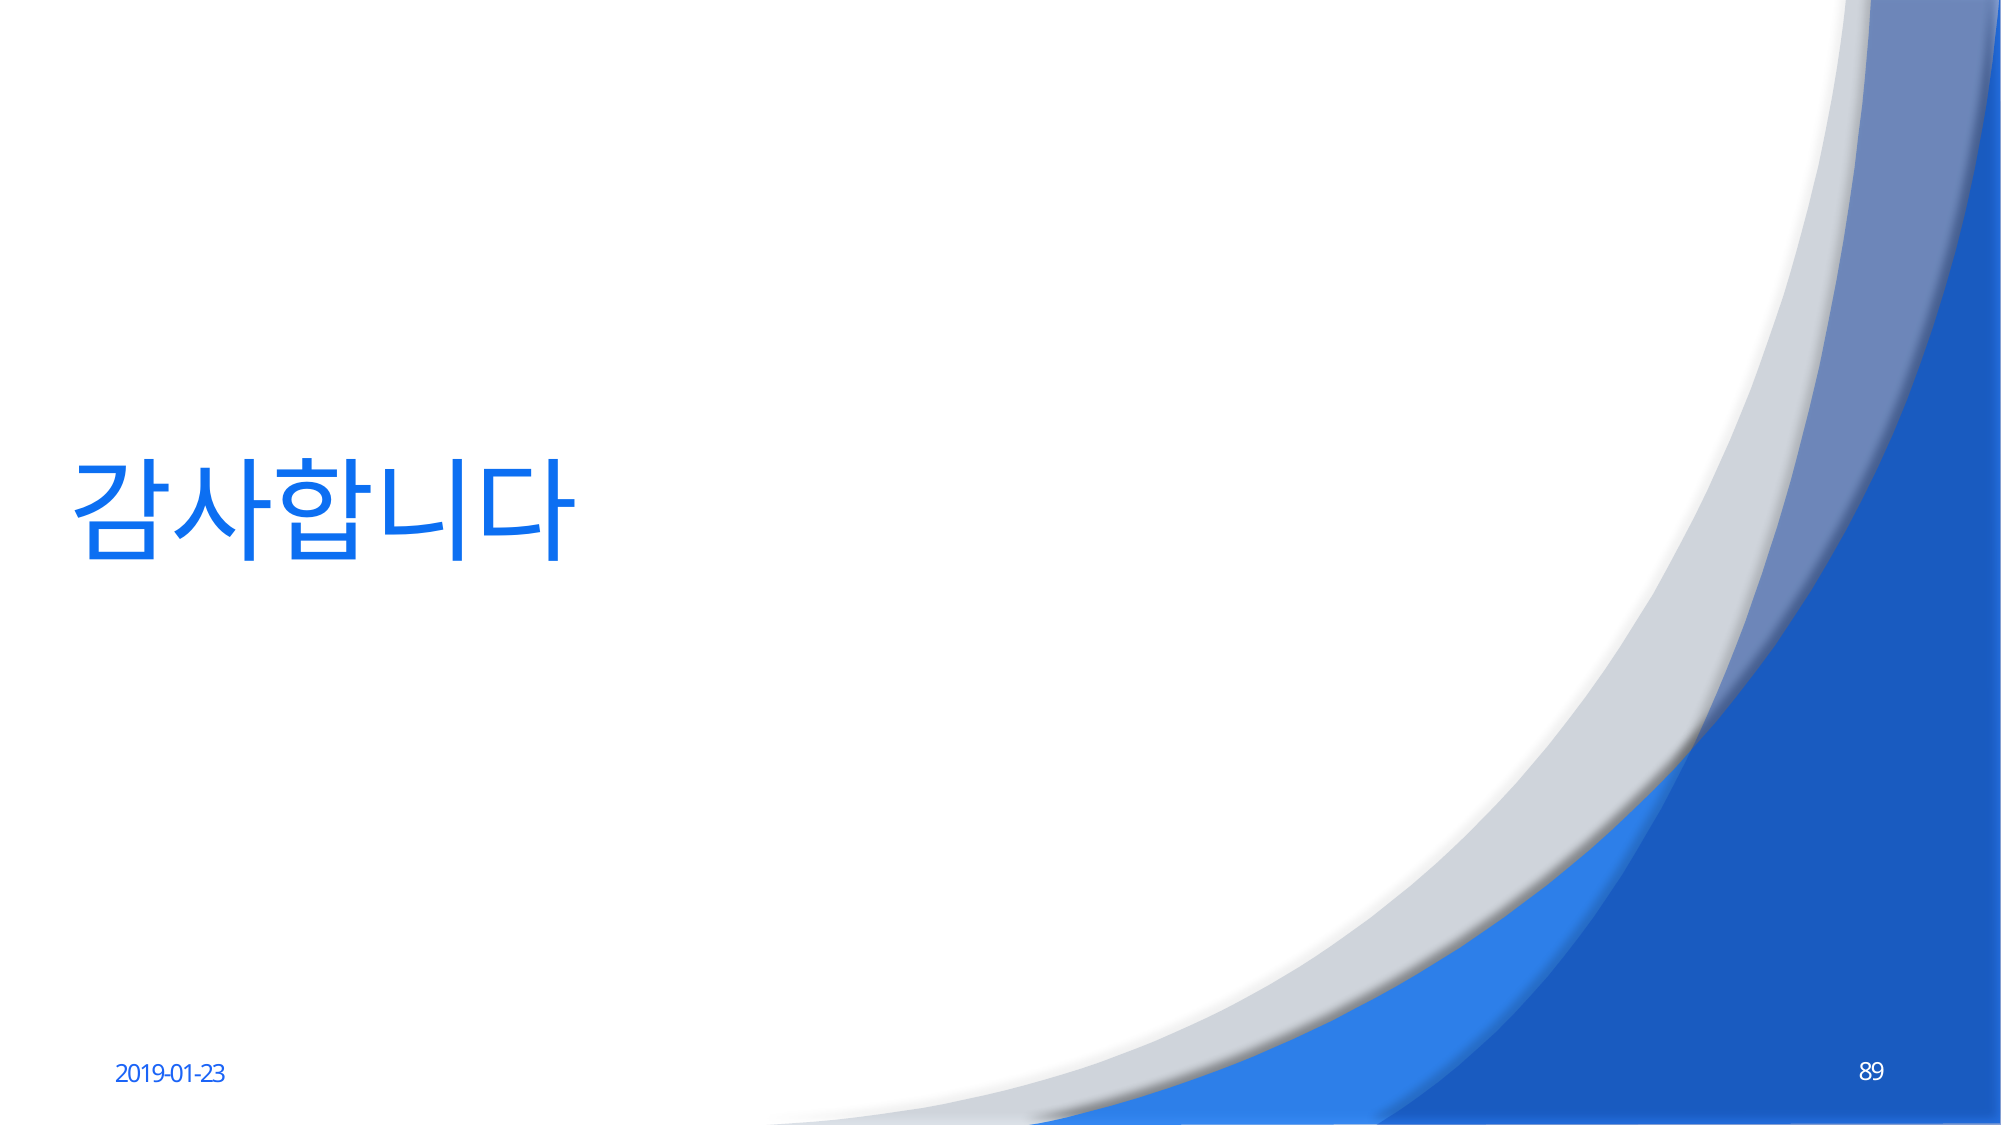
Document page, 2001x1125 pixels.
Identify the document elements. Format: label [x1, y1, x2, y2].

slide_number [99, 1042, 567, 1103]
title [54, 386, 1946, 628]
slide_number [1433, 1042, 1900, 1103]
